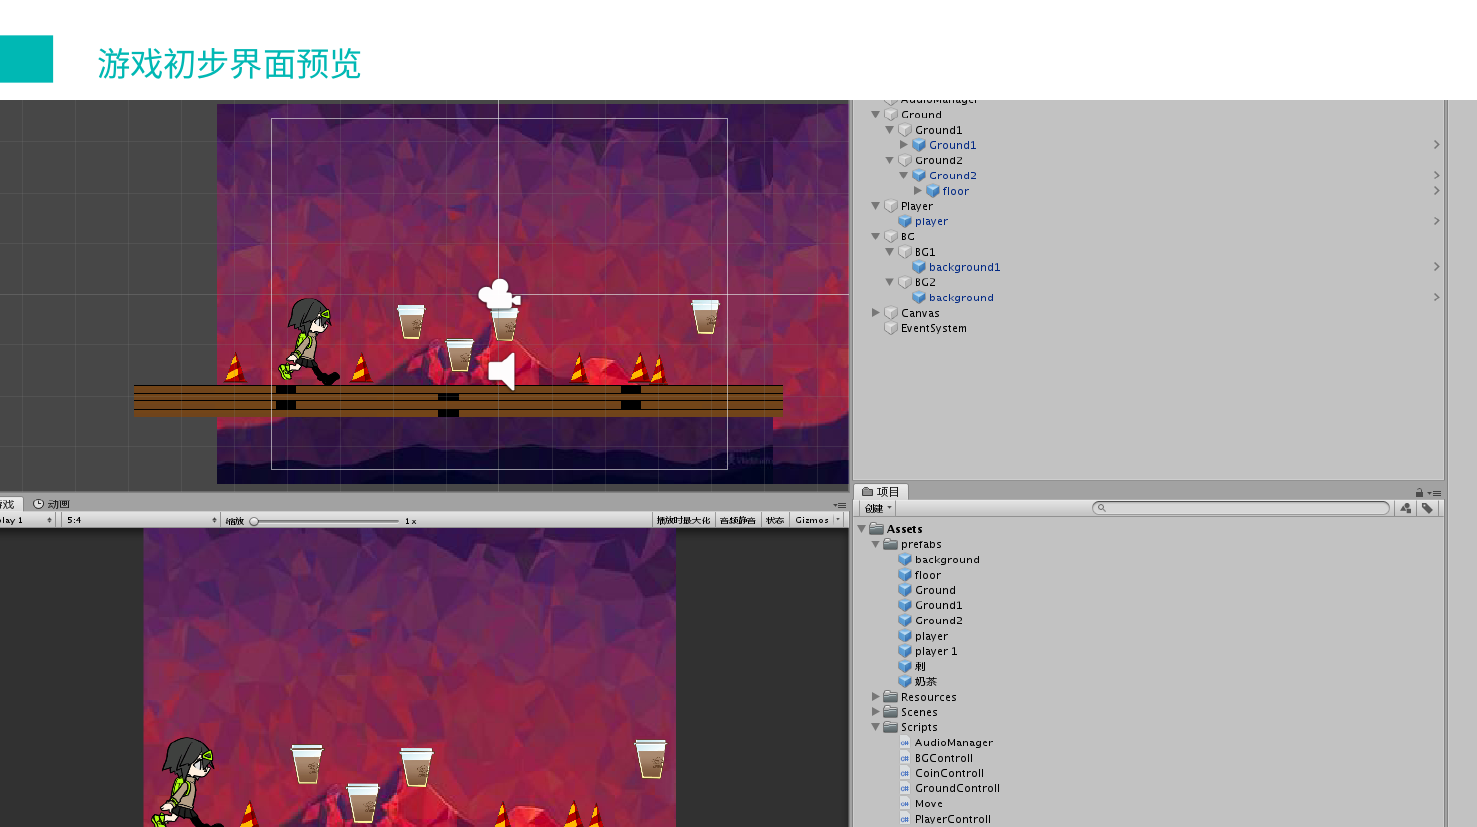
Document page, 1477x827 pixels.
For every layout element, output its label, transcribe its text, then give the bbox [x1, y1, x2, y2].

text_box 游戏初步界面预览 [41, 35, 419, 99]
text_box [0, 33, 55, 85]
picture [0, 100, 1477, 827]
